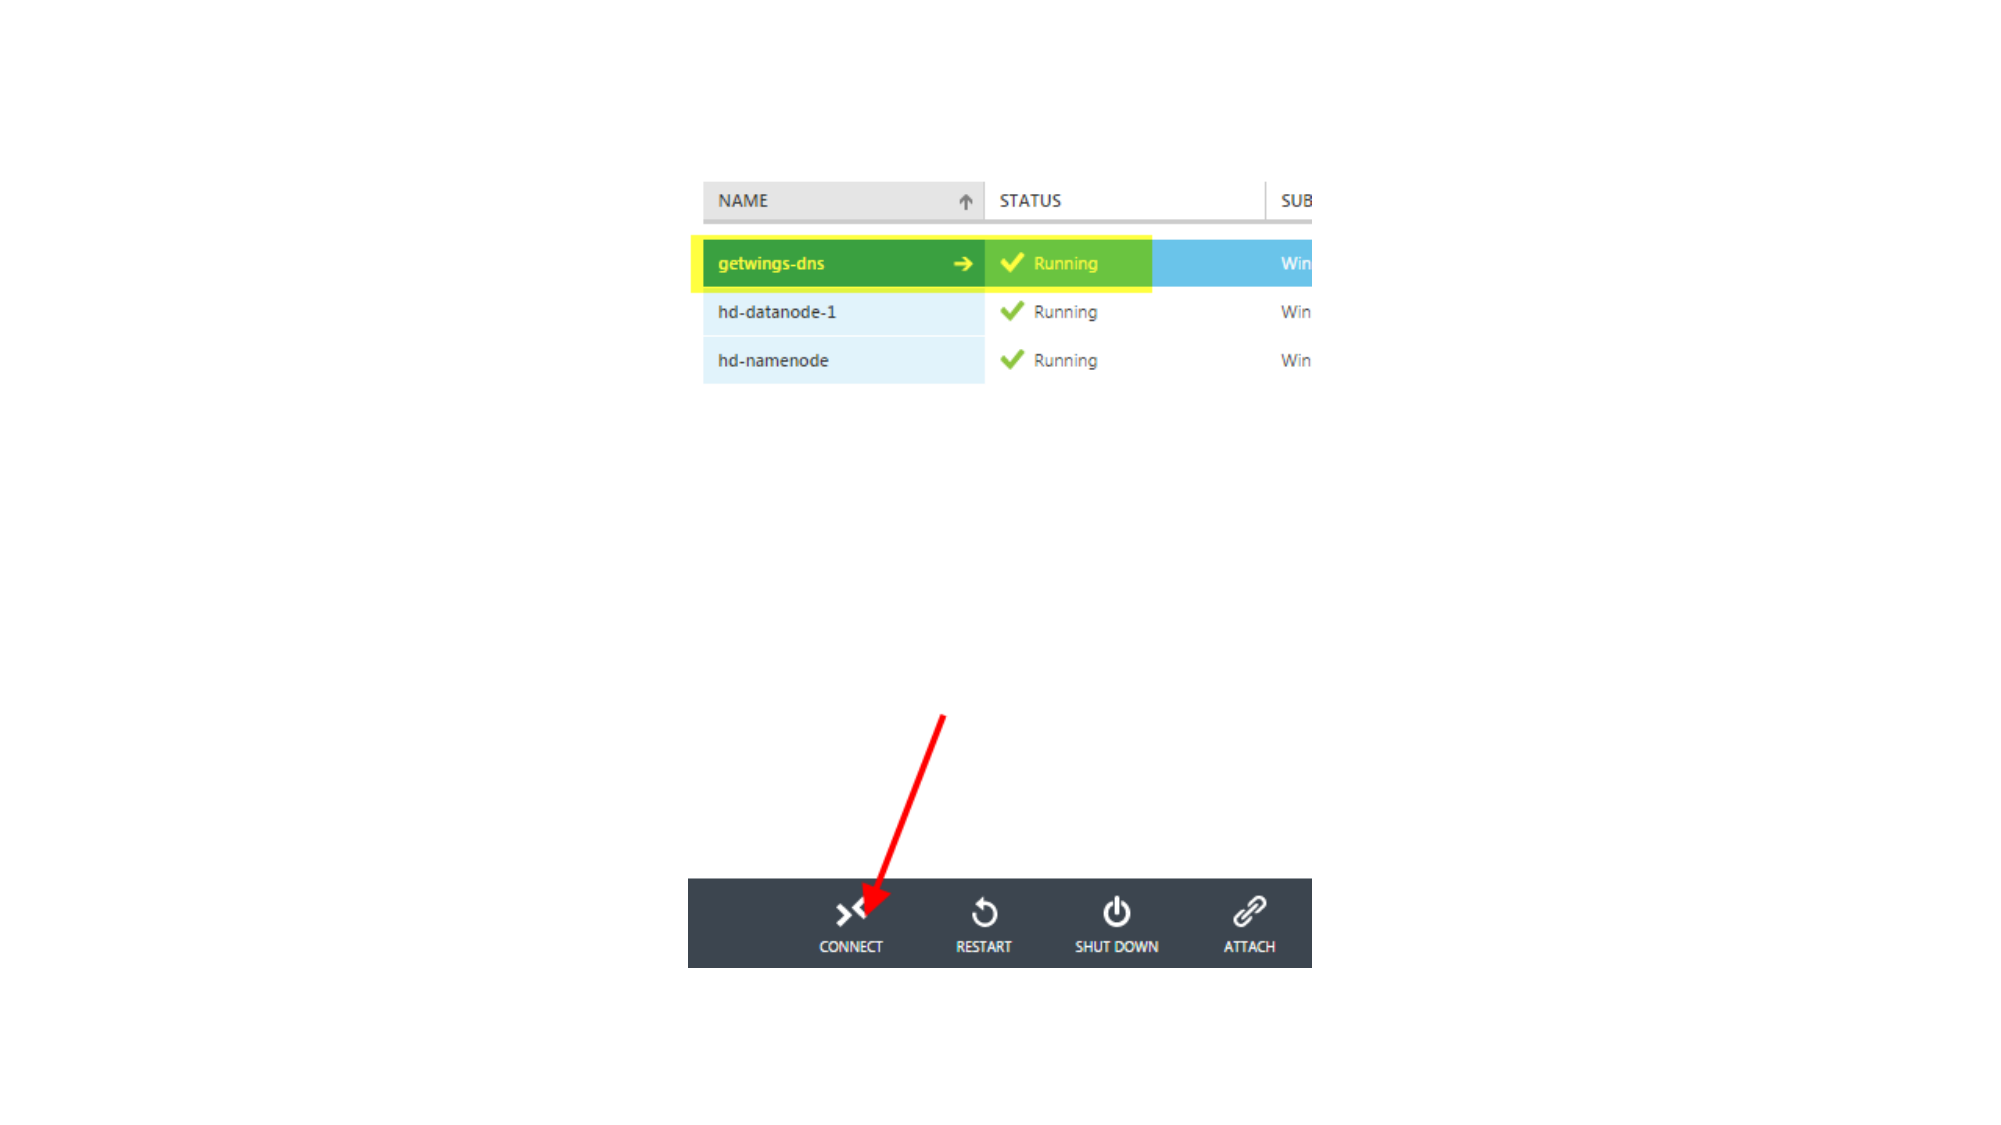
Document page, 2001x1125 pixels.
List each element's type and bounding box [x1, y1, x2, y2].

picture [688, 157, 1312, 968]
